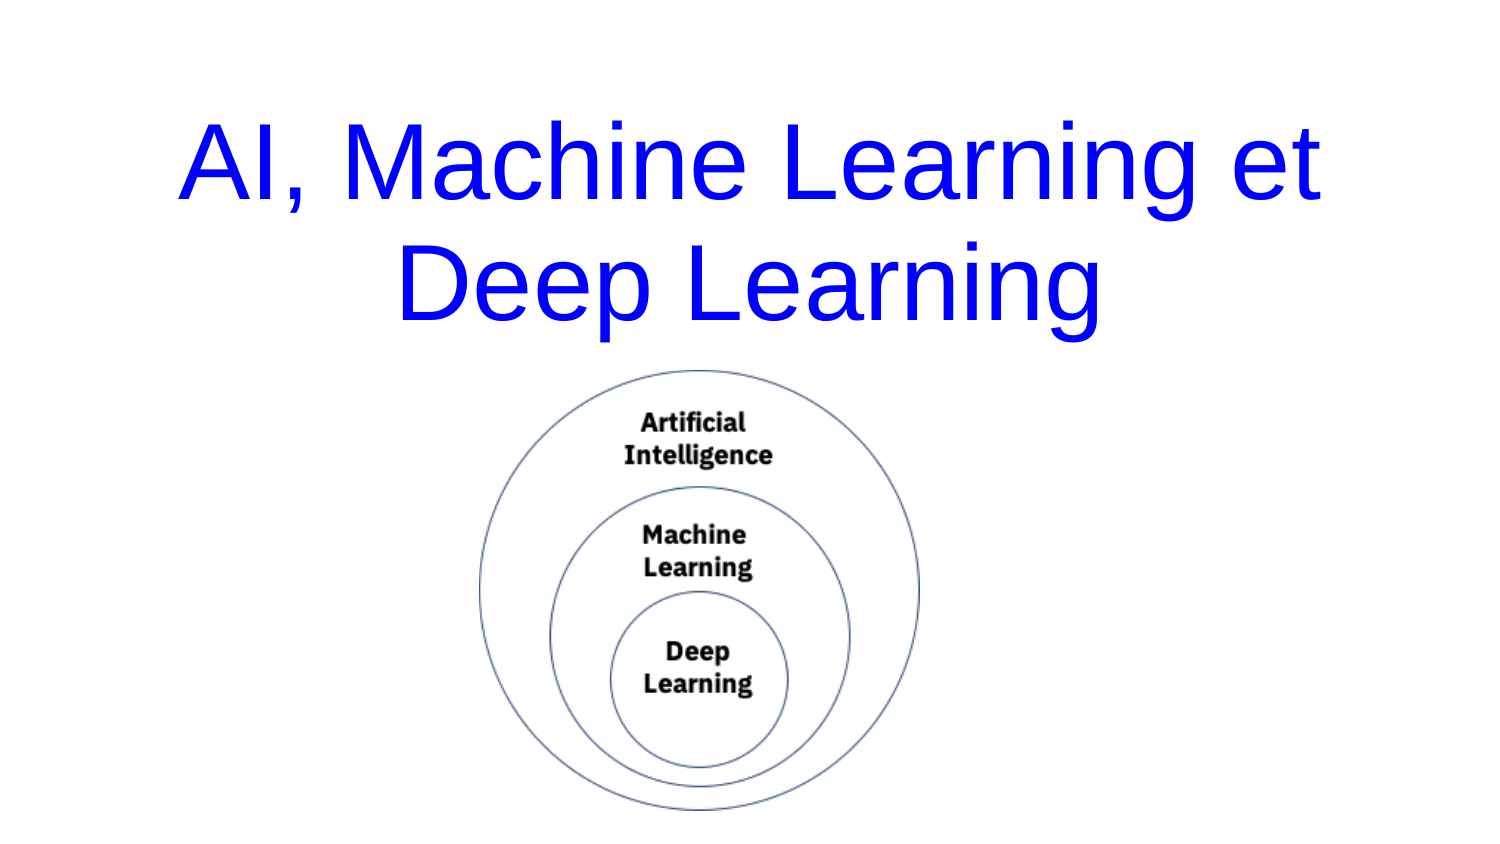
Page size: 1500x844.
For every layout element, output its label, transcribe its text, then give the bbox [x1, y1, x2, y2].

title AI, Machine Learning et Deep Learning [51, 22, 1449, 359]
picture [479, 370, 920, 811]
